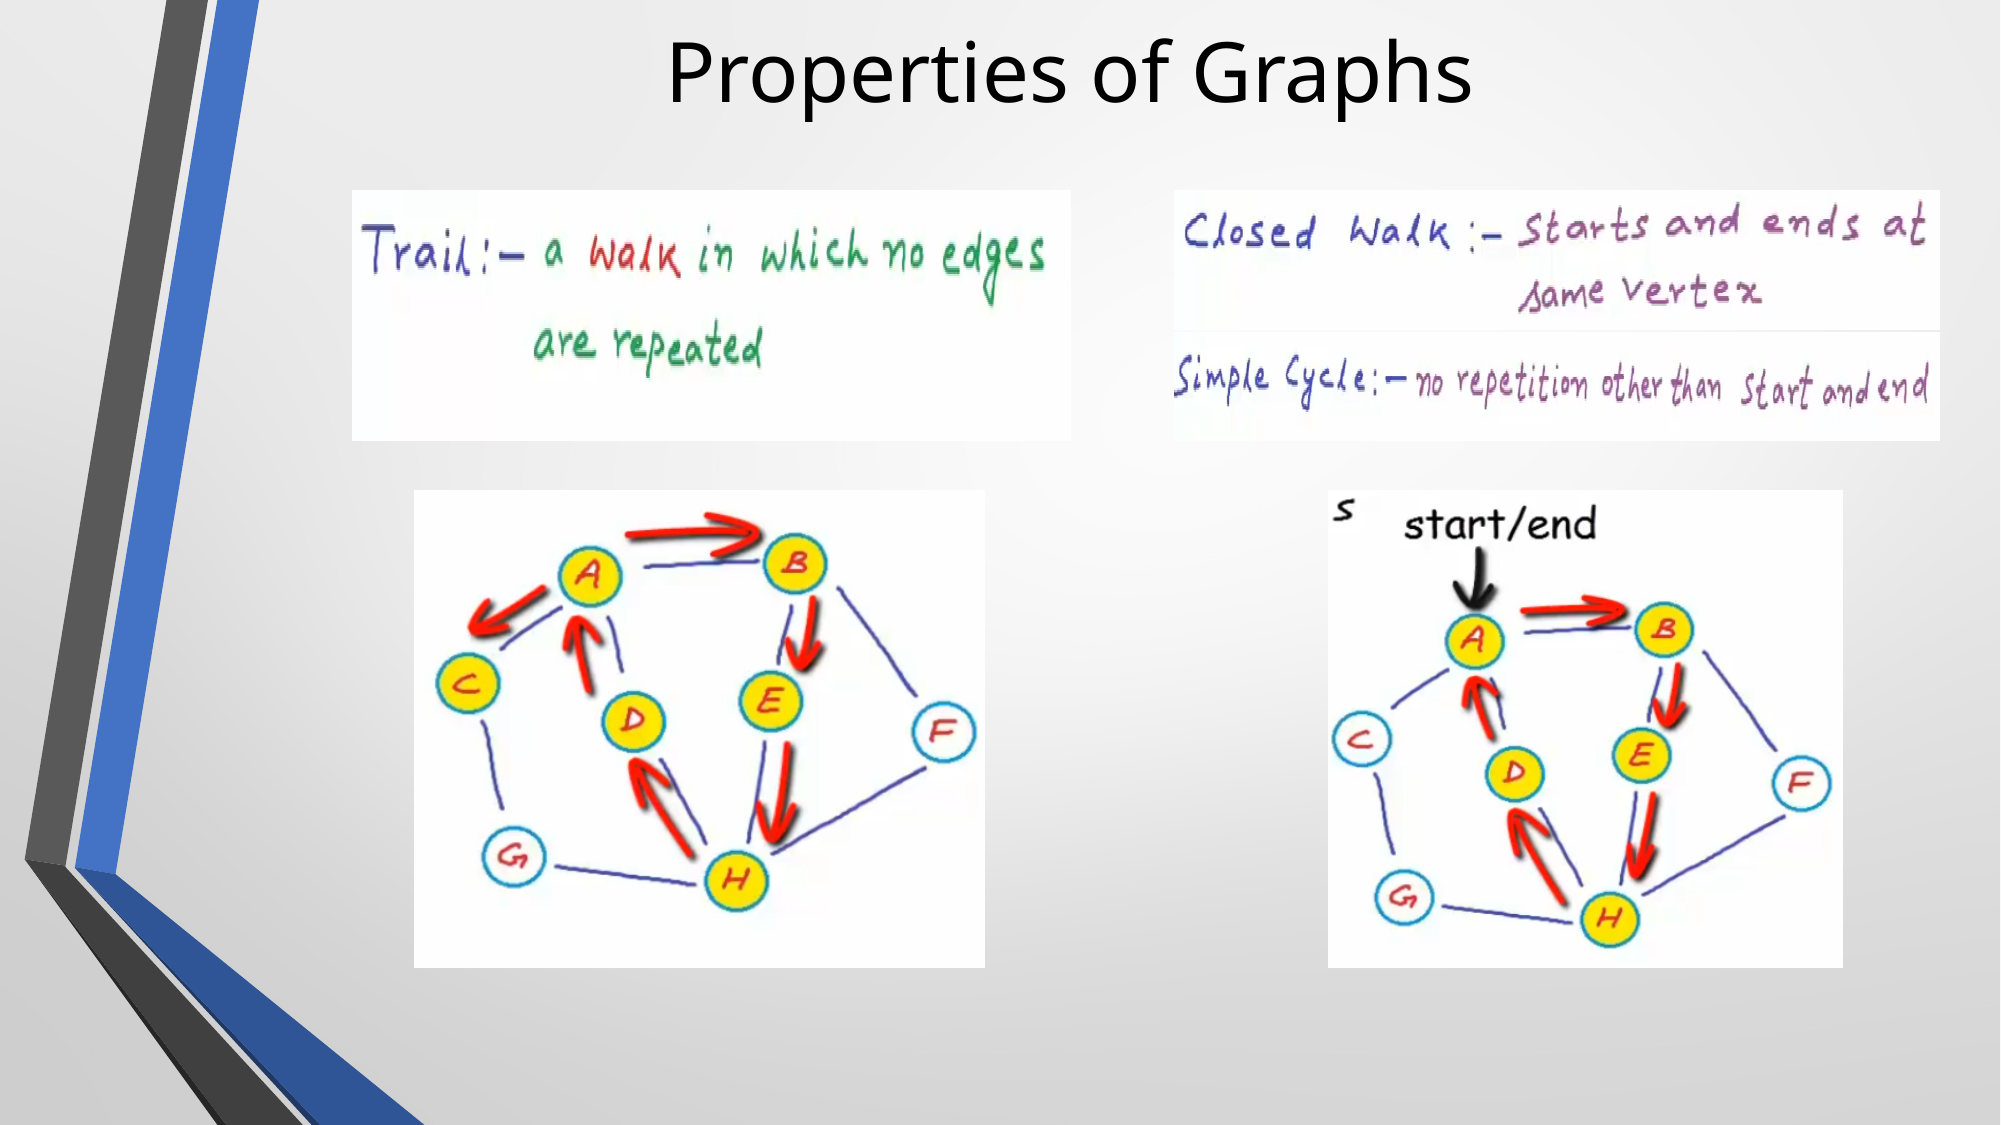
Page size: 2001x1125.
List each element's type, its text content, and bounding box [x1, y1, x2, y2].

text_box Properties of Graphs [248, 11, 1892, 209]
picture [1174, 189, 1941, 330]
picture [1328, 490, 1843, 968]
picture [352, 189, 1071, 441]
picture [414, 490, 985, 968]
picture [1174, 332, 1941, 441]
